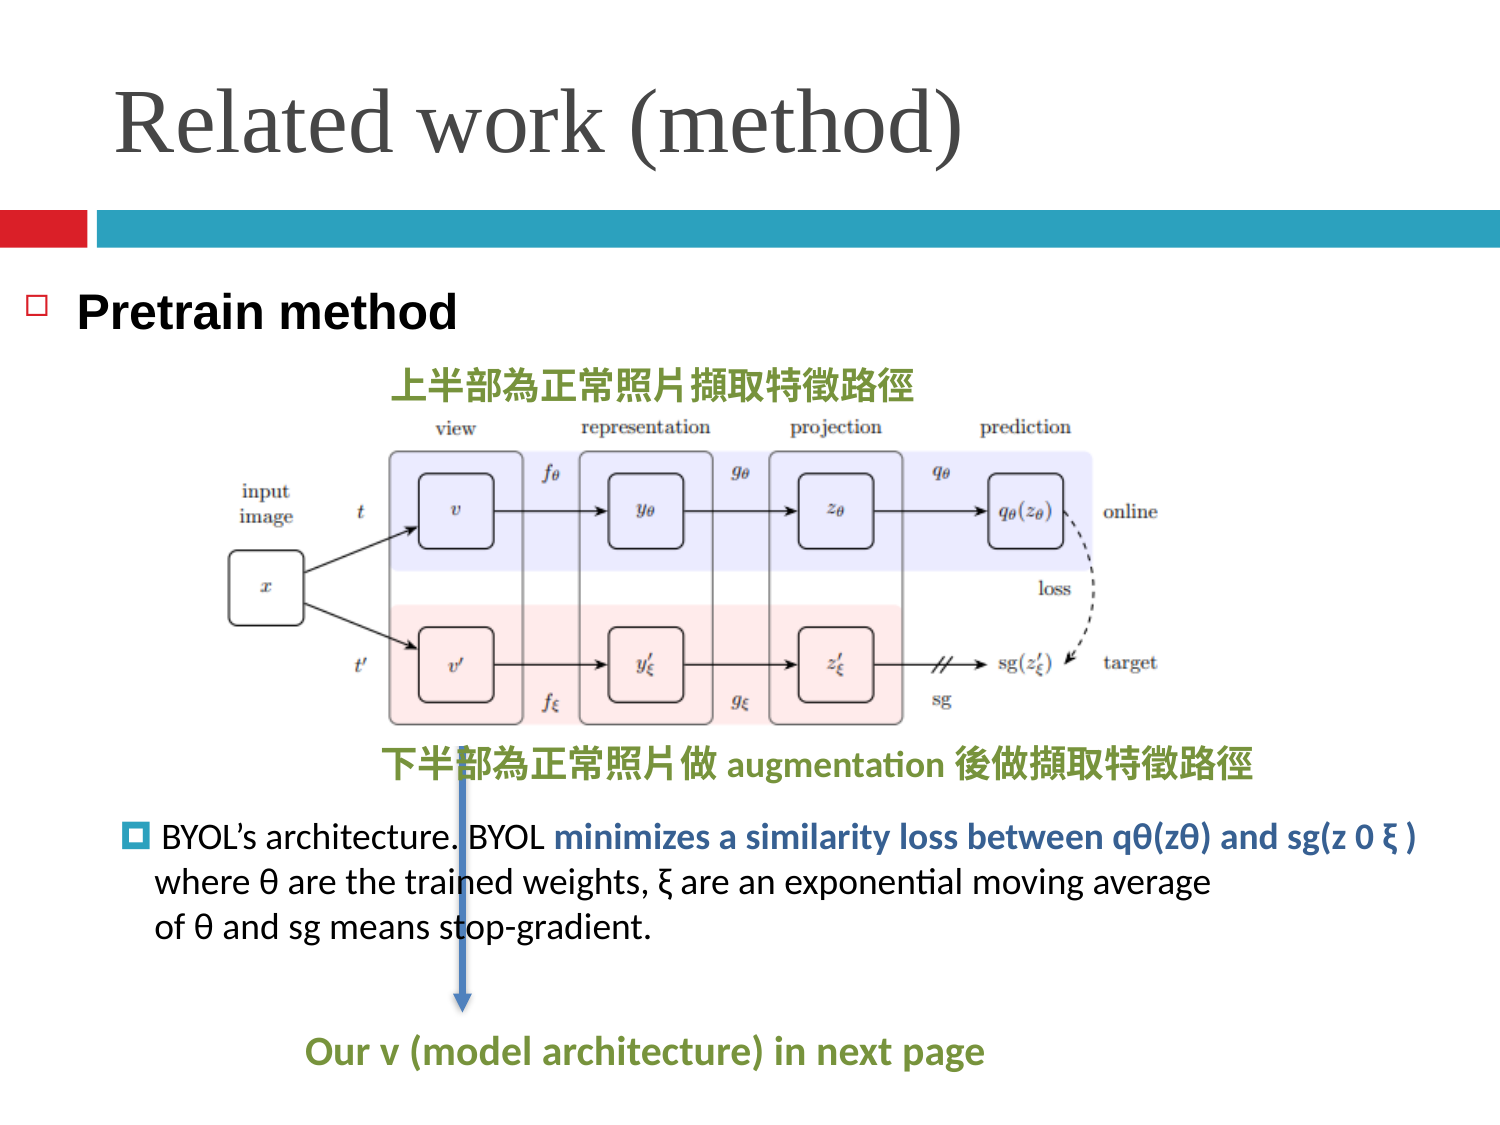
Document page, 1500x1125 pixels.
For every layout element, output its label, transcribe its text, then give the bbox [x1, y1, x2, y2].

text_box 上半部為正常照片擷取特徵路徑 [375, 355, 931, 398]
text_box Our v (model architecture) in next page [290, 1016, 1011, 1081]
text_box 🞑 BYOL’s architecture. BYOL minimizes a similarity loss between qθ(zθ) and sg(z 0 ξ ) where θ are the trained weights, ξ are an exponential moving average of θ and sg means stop-gradient. [466, 804, 1434, 955]
text_box 下半部為正常照片做augmentation後做擷取特徵路徑 [365, 754, 458, 792]
picture [187, 399, 1198, 746]
text_box Pretrain method [22, 277, 1500, 340]
text_box 下半部為正常照片做augmentation後做擷取特徵路徑 [466, 732, 1270, 792]
text_box Related work (method) [111, 58, 984, 171]
text_box 🞑 BYOL’s architecture. BYOL minimizes a similarity loss between qθ(zθ) and sg(z 0 ξ ) where θ are the trained weights, ξ are an exponential moving average of θ and sg means stop-gradient. [105, 804, 458, 955]
